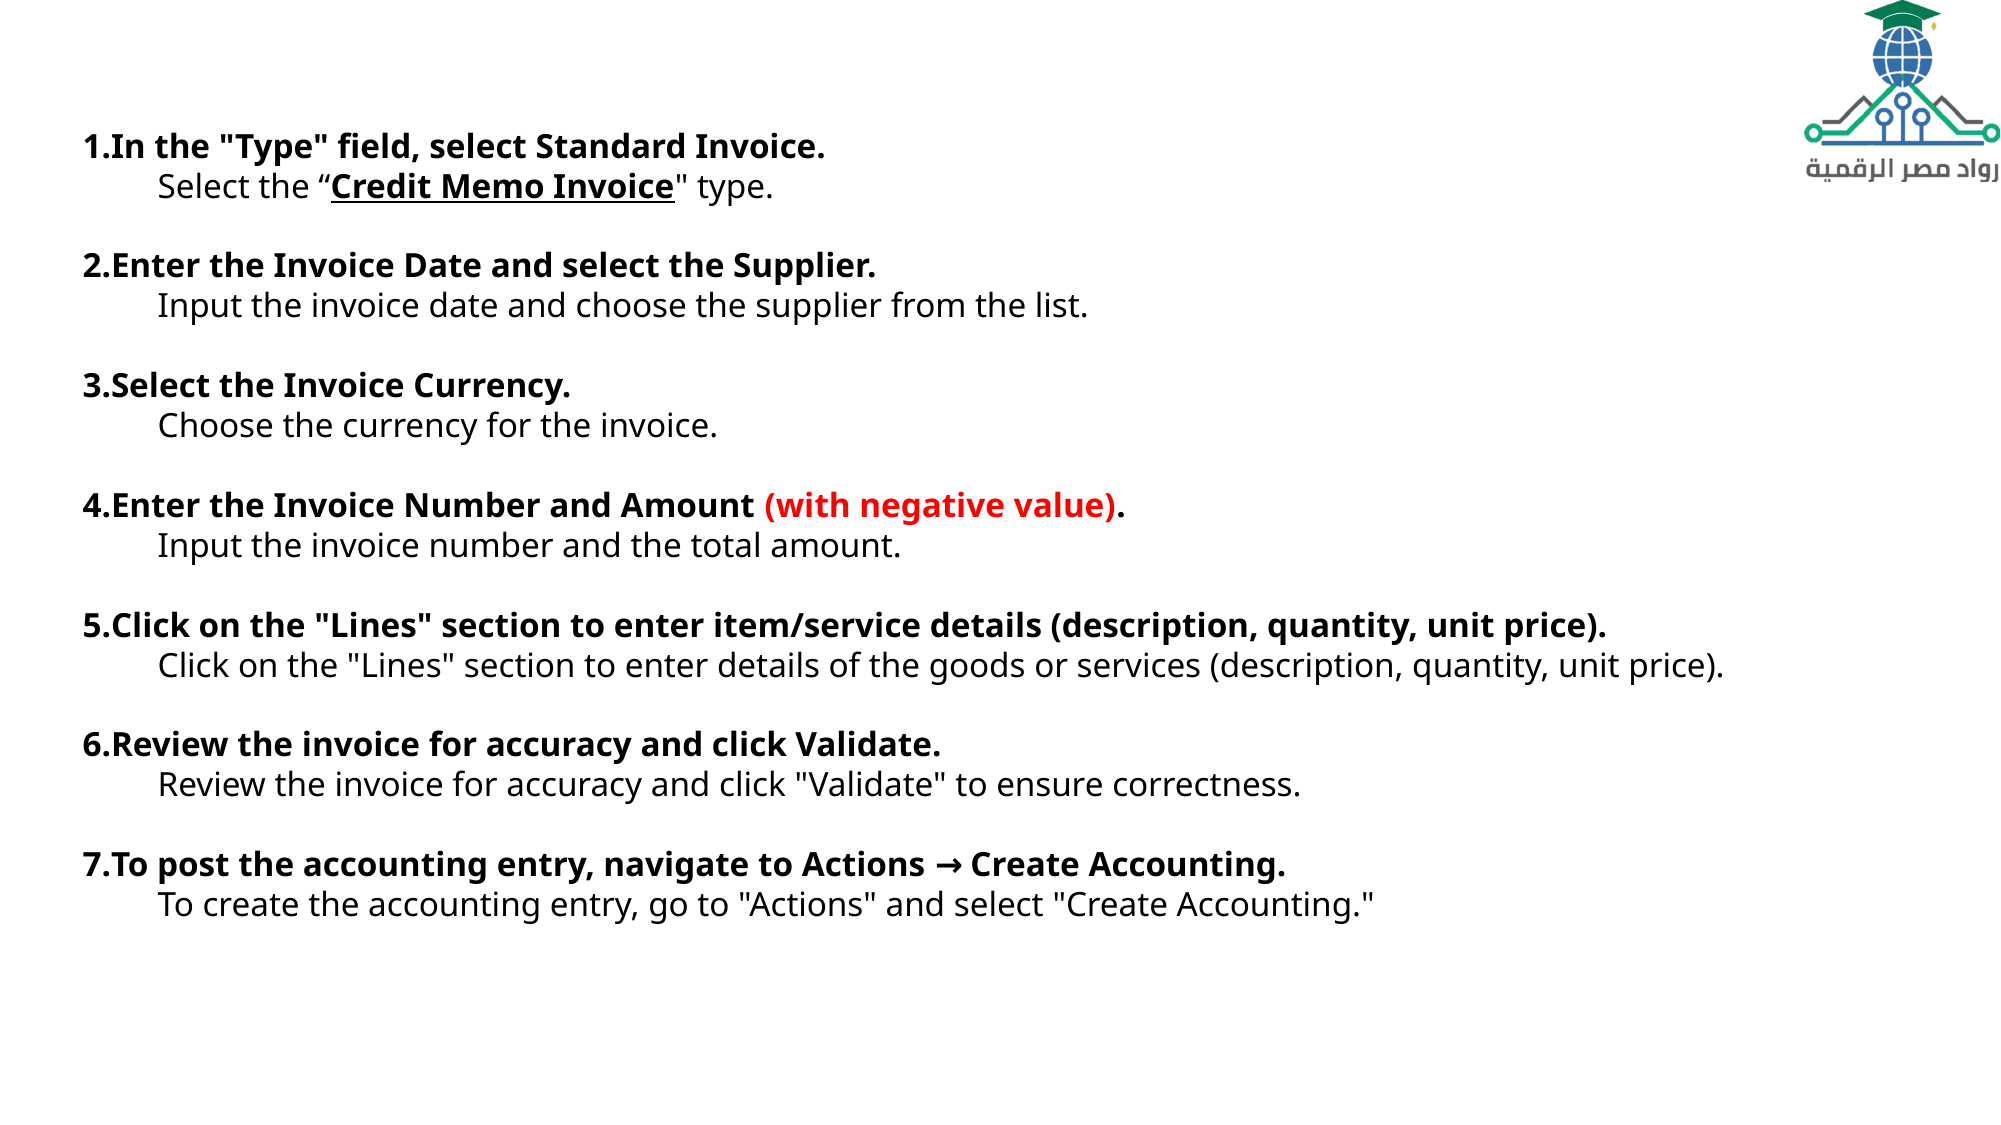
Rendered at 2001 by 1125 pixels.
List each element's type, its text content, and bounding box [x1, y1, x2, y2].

text_box In the "Type" field, select Standard Invoice. Select the “Credit Memo Invoice" type. Enter the Invoice Date and select the Supplier. Input the invoice date and choose the supplier from the list. Select the Invoice Currency. Choose the currency for the invoice. Enter the Invoice Number and Amount (with negative value). Input the invoice number and the total amount. Click on the "Lines" section to enter item/service details (description, quantity, unit price). Click on the "Lines" section to enter details of the goods or services (description, quantity, unit price). Review the invoice for accuracy and click Validate. Review the invoice for accuracy and click "Validate" to ensure correctness. To post the accounting entry, navigate to Actions → Create Accounting. To create the accounting entry, go to "Actions" and select "Create Accounting." [67, 117, 1932, 931]
picture [1804, 0, 2000, 183]
